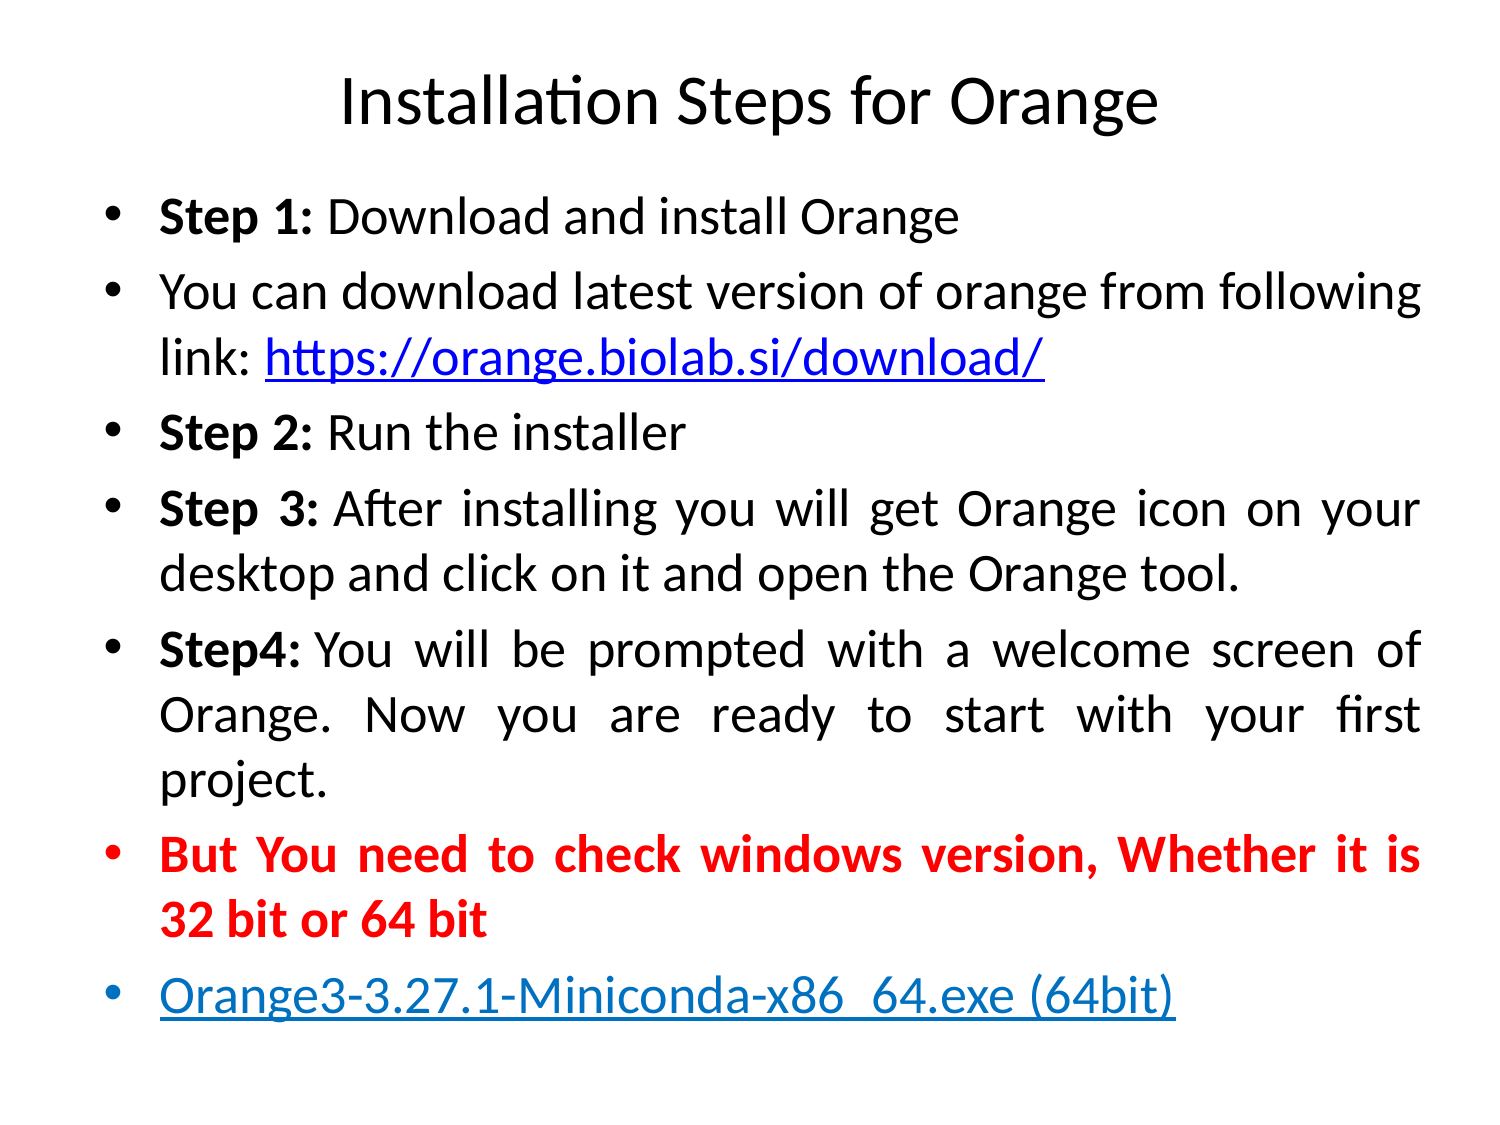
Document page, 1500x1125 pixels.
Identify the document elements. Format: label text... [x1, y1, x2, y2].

title Installation Steps for Orange [75, 45, 1425, 233]
list Step 1: Download and install Orange You can download latest version of orange from following link: https://orange.biolab.si/download/ Step 2: Run the installer Step 3: After installing you will get Orange icon on your desktop and click on it and open the Orange tool. Step4: You will be prompted with a welcome screen of Orange. Now you are ready to start with your first project. But You need to check windows version, Whether it is 32 bit or 64 bit Orange3-3.27.1-Miniconda-x86_64.exe (64bit) [88, 172, 1439, 1064]
